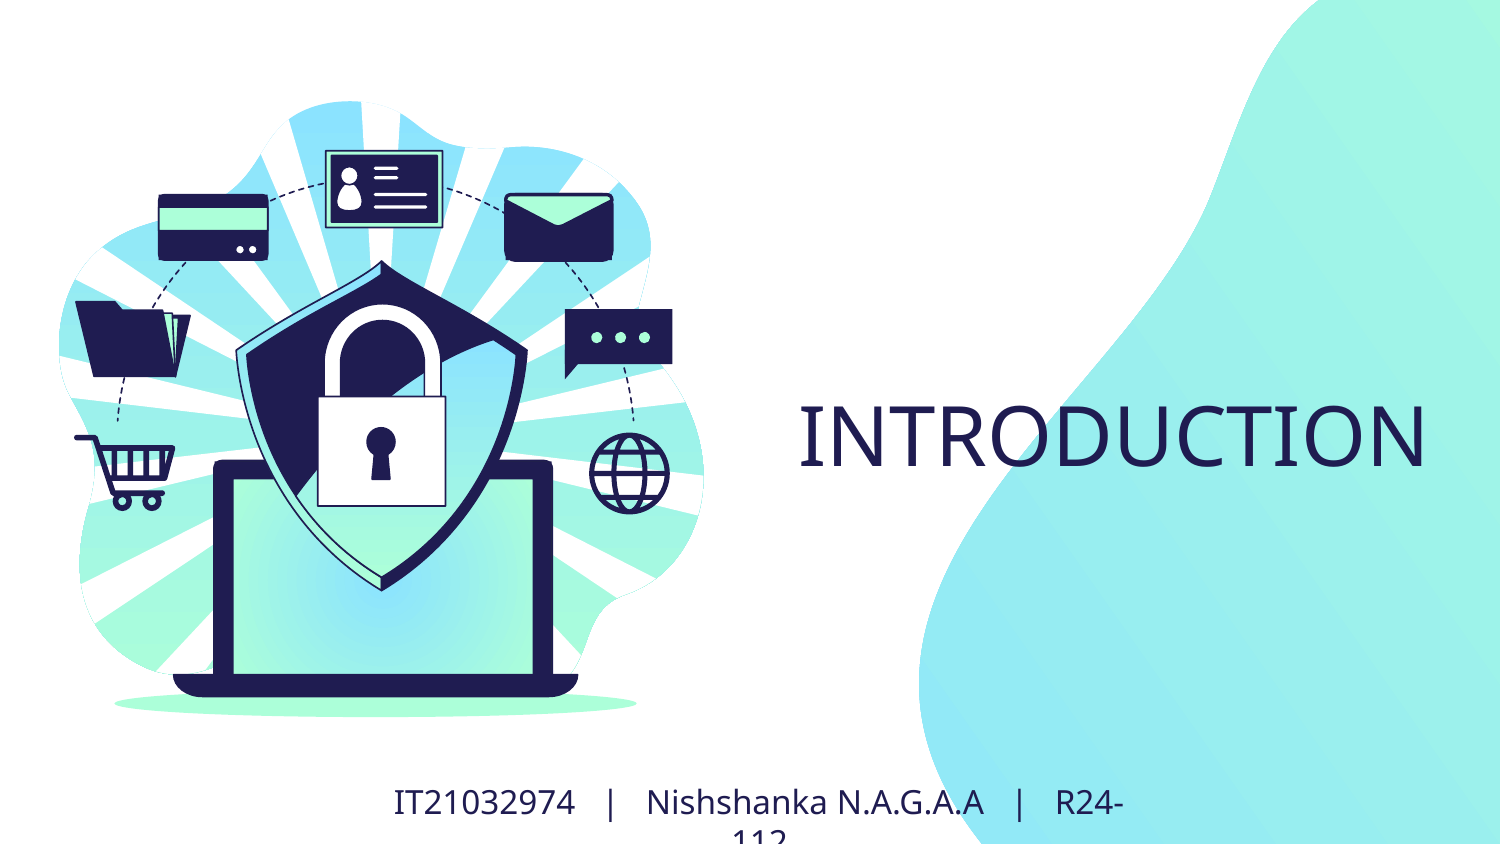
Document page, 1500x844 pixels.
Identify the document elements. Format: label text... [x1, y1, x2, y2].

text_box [51, 100, 718, 718]
title INTRODUCTION [783, 367, 1454, 498]
text_box IT21032974 | Nishshanka N.A.G.A.A | R24-112 [358, 797, 1161, 844]
text_box [919, 0, 1500, 844]
